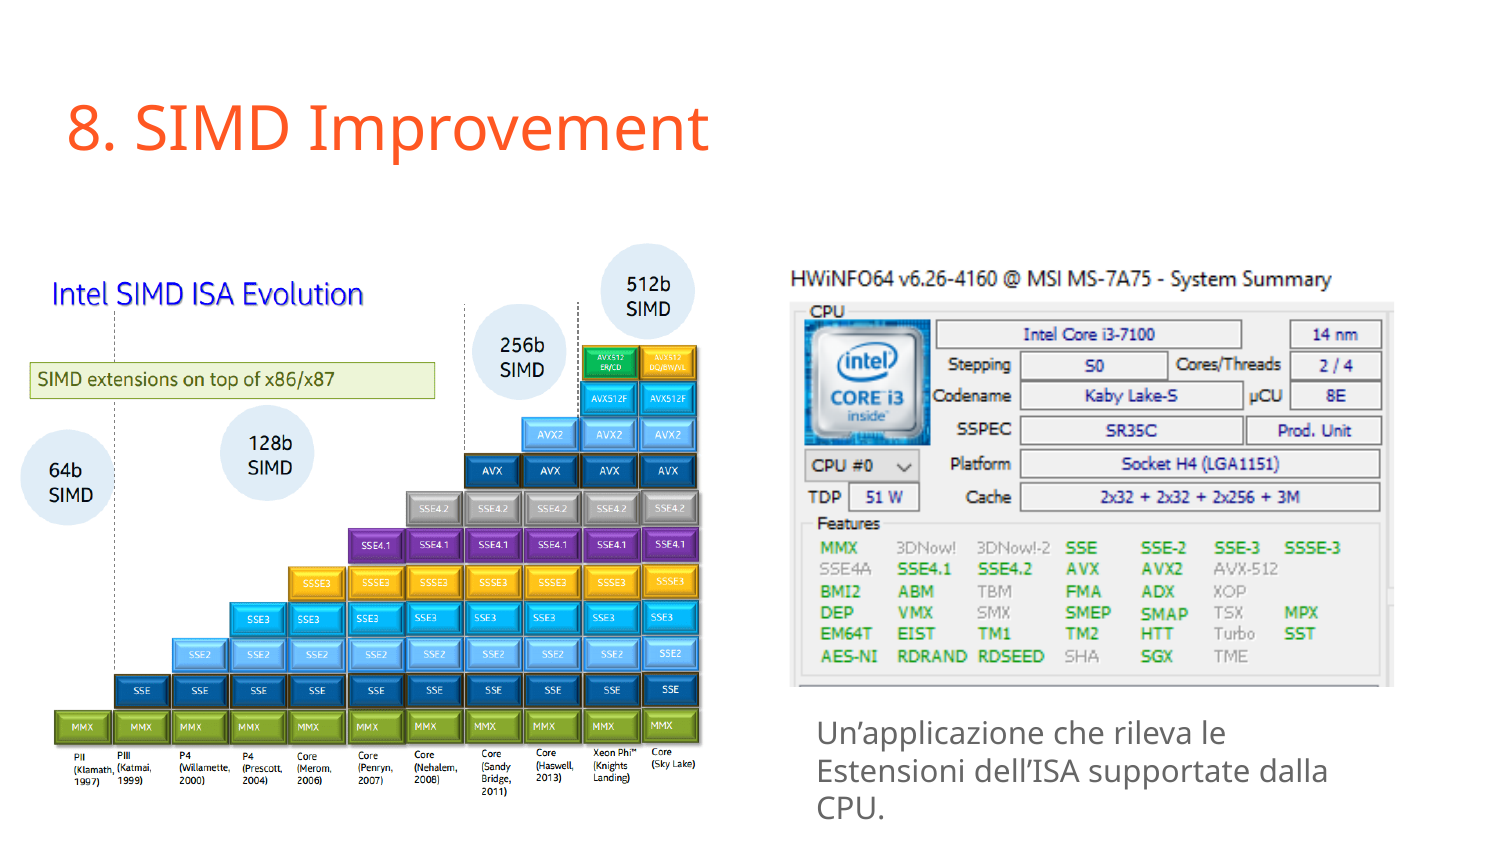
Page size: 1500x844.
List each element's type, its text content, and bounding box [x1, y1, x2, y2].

text_box Un’applicazione che rileva le Estensioni dell’ISA supportate dalla CPU. [801, 698, 1383, 793]
title 8. SIMD Improvement [51, 72, 1449, 167]
picture [789, 262, 1395, 687]
picture [17, 238, 712, 803]
